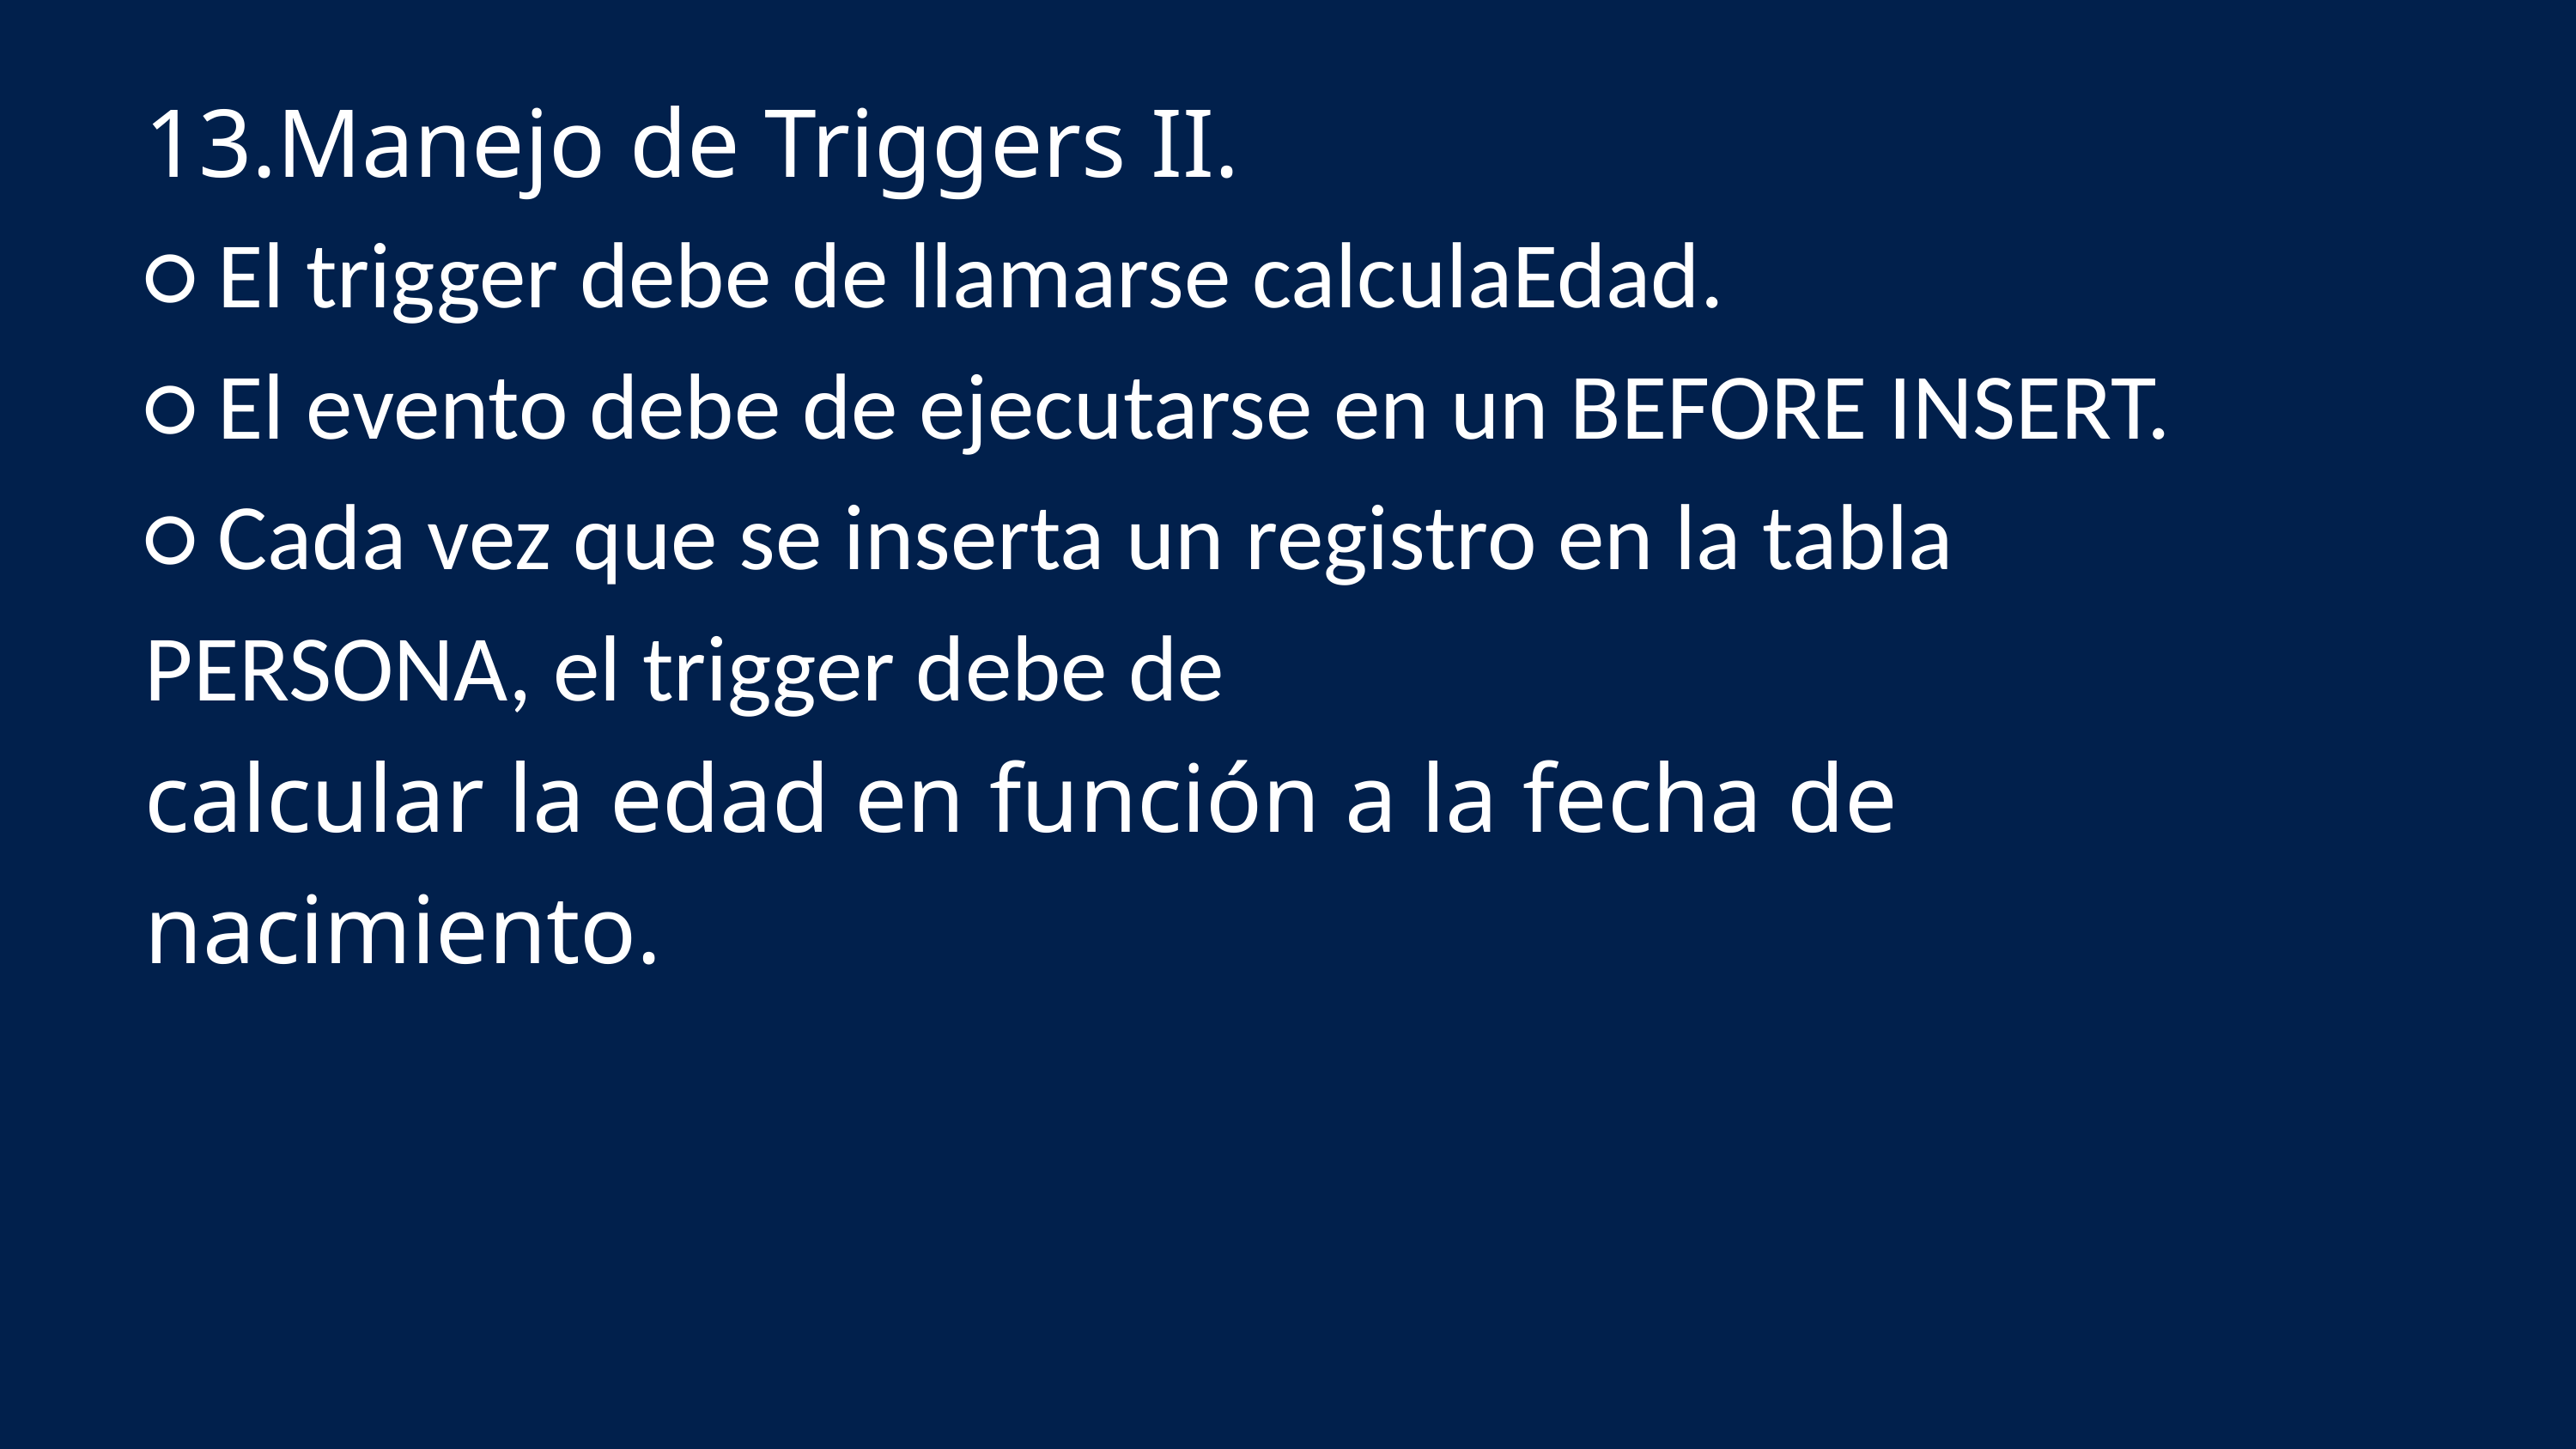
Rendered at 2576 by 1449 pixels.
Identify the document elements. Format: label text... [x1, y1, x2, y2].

text_box 13.Manejo de Triggers II. ○ El trigger debe de llamarse calculaEdad. ○ El evento debe de ejecutarse en un BEFORE INSERT. ○ Cada vez que se inserta un registro en la tabla PERSONA, el trigger debe de calcular la edad en función a la fecha de nacimiento. [144, 64, 2292, 1113]
